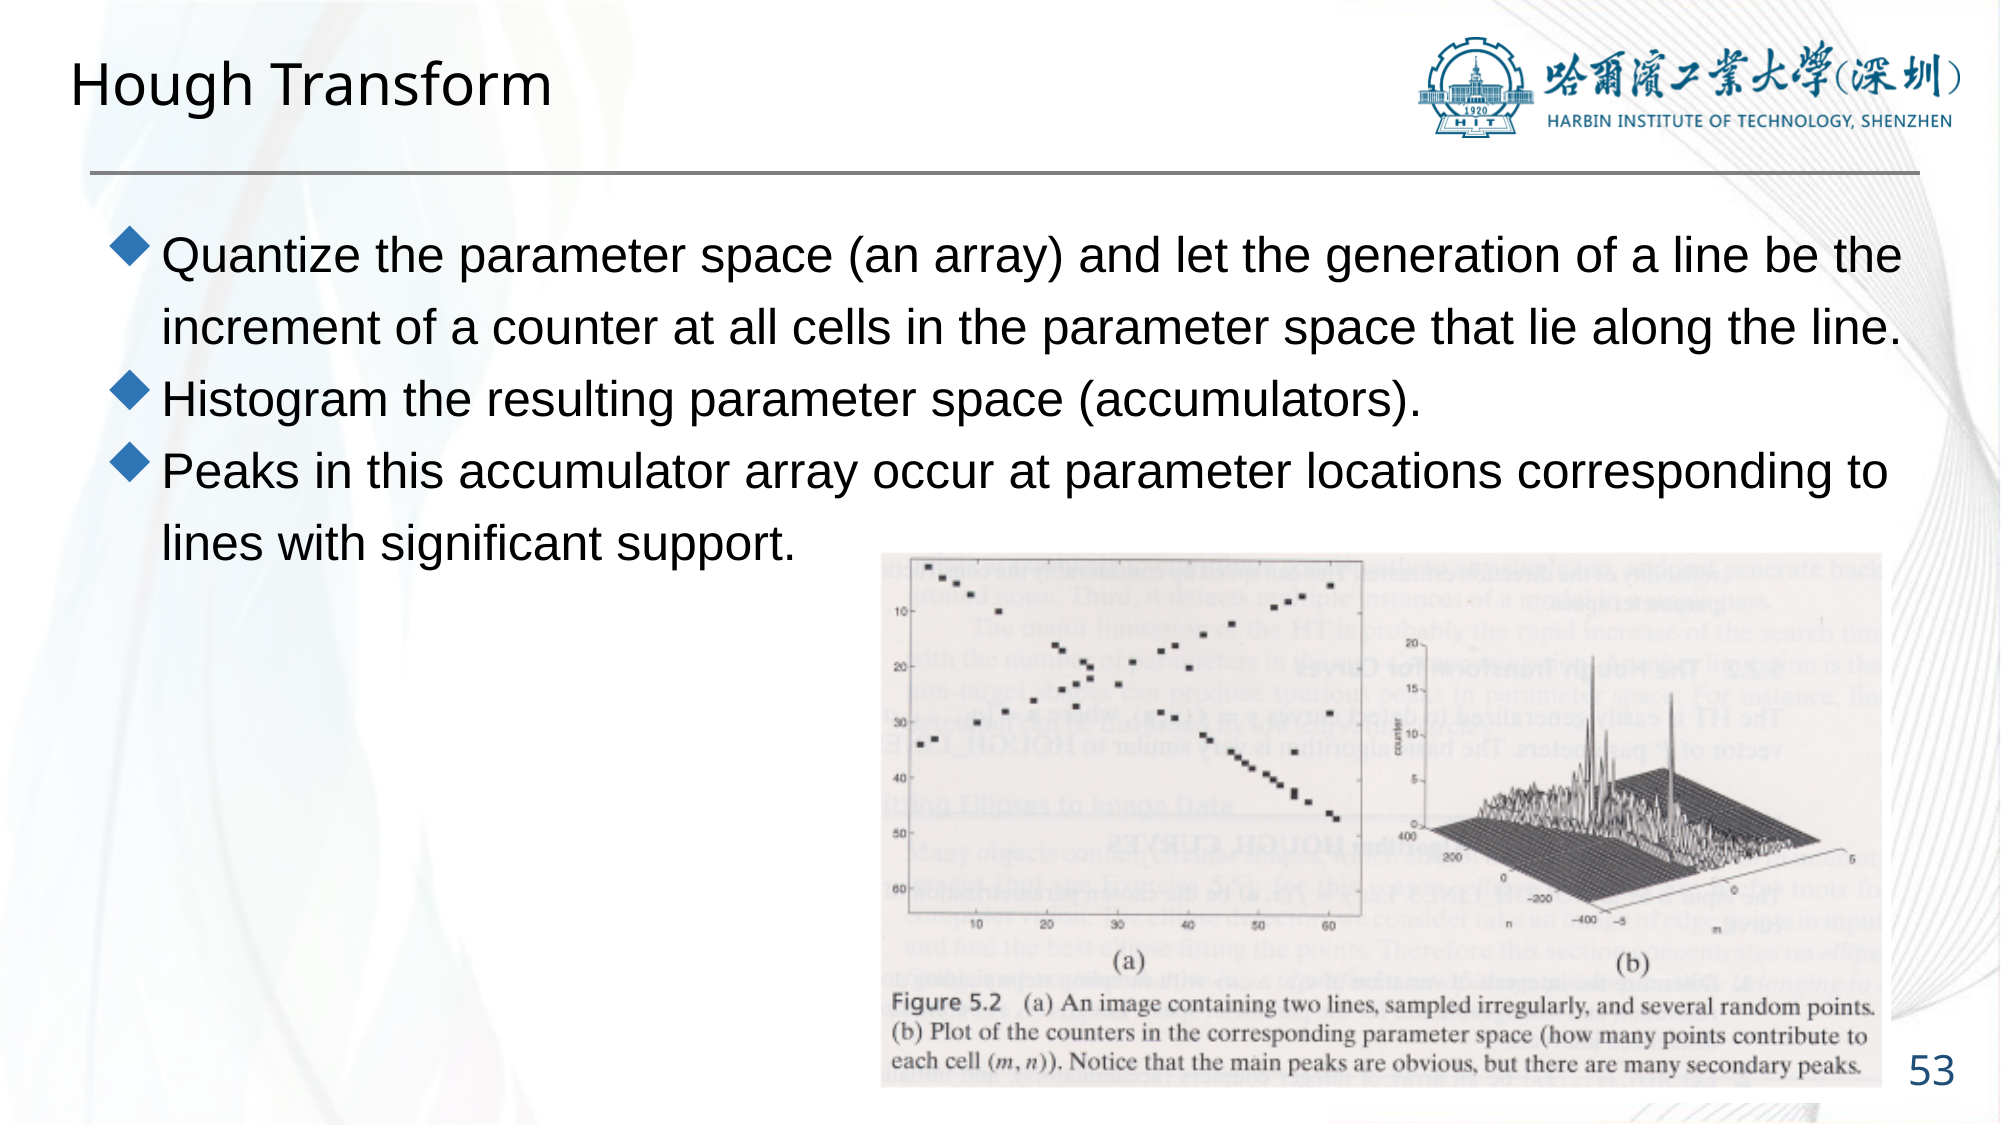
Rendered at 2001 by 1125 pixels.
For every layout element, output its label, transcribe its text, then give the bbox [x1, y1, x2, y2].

picture [0, 0, 2001, 1125]
title Hough Transform [54, 0, 1385, 174]
slide_number 53 [1892, 1042, 1972, 1103]
list Quantize the parameter space (an array) and let the generation of a line be the increment of a counter at all cells in the parameter space that lie along the line. Histogram the resulting parameter space (accumulators). Peaks in this accumulator array occur at parameter locations corresponding to lines with significant support. [90, 202, 1934, 987]
